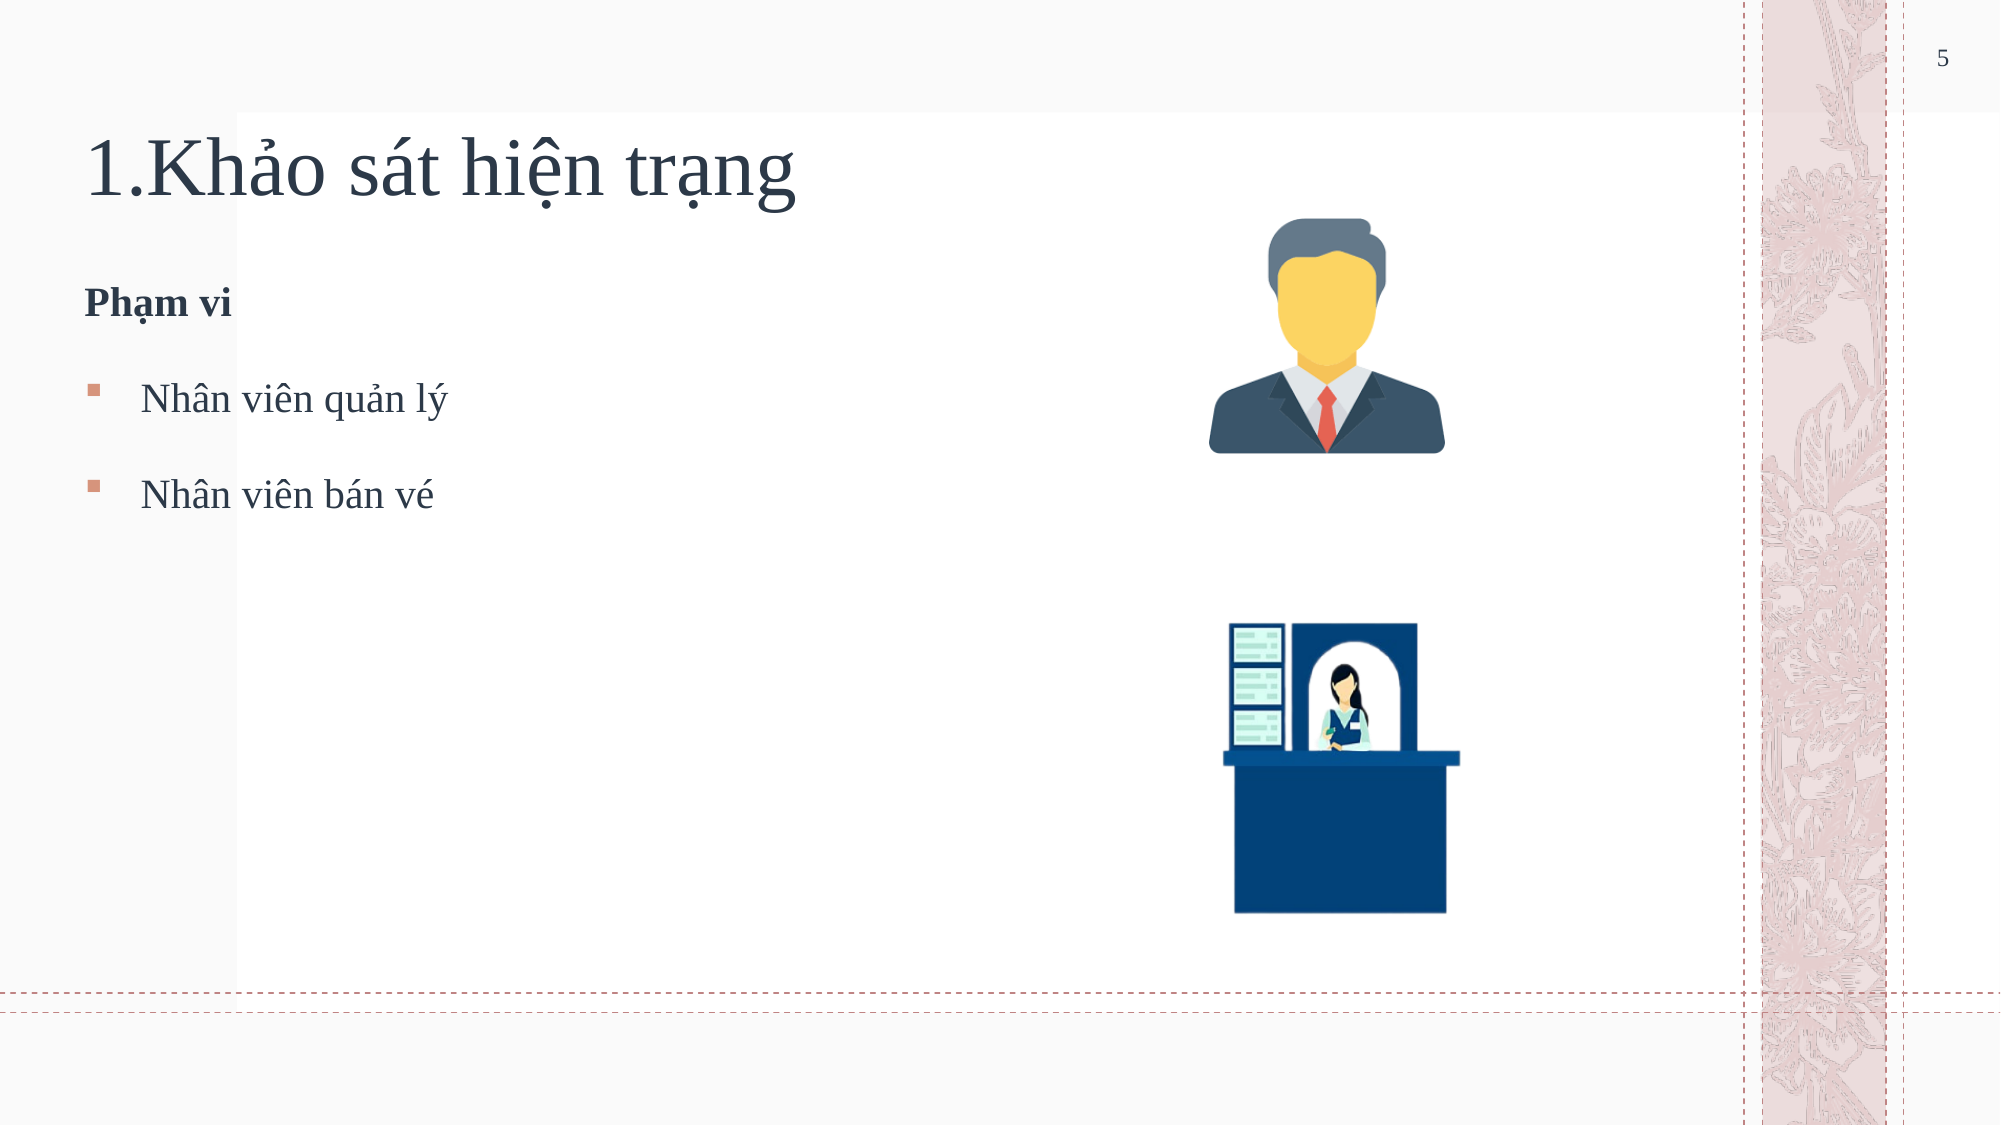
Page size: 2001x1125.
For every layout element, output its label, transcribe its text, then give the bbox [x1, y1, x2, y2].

title 1.Khảo sát hiện trạng [69, 59, 1666, 262]
picture [1209, 218, 1445, 454]
list Phạm vi Nhân viên quản lý Nhân viên bán vé [69, 262, 1668, 812]
slide_number 5 [1886, 0, 2000, 113]
picture [1178, 593, 1504, 942]
picture [1760, 0, 1886, 1125]
